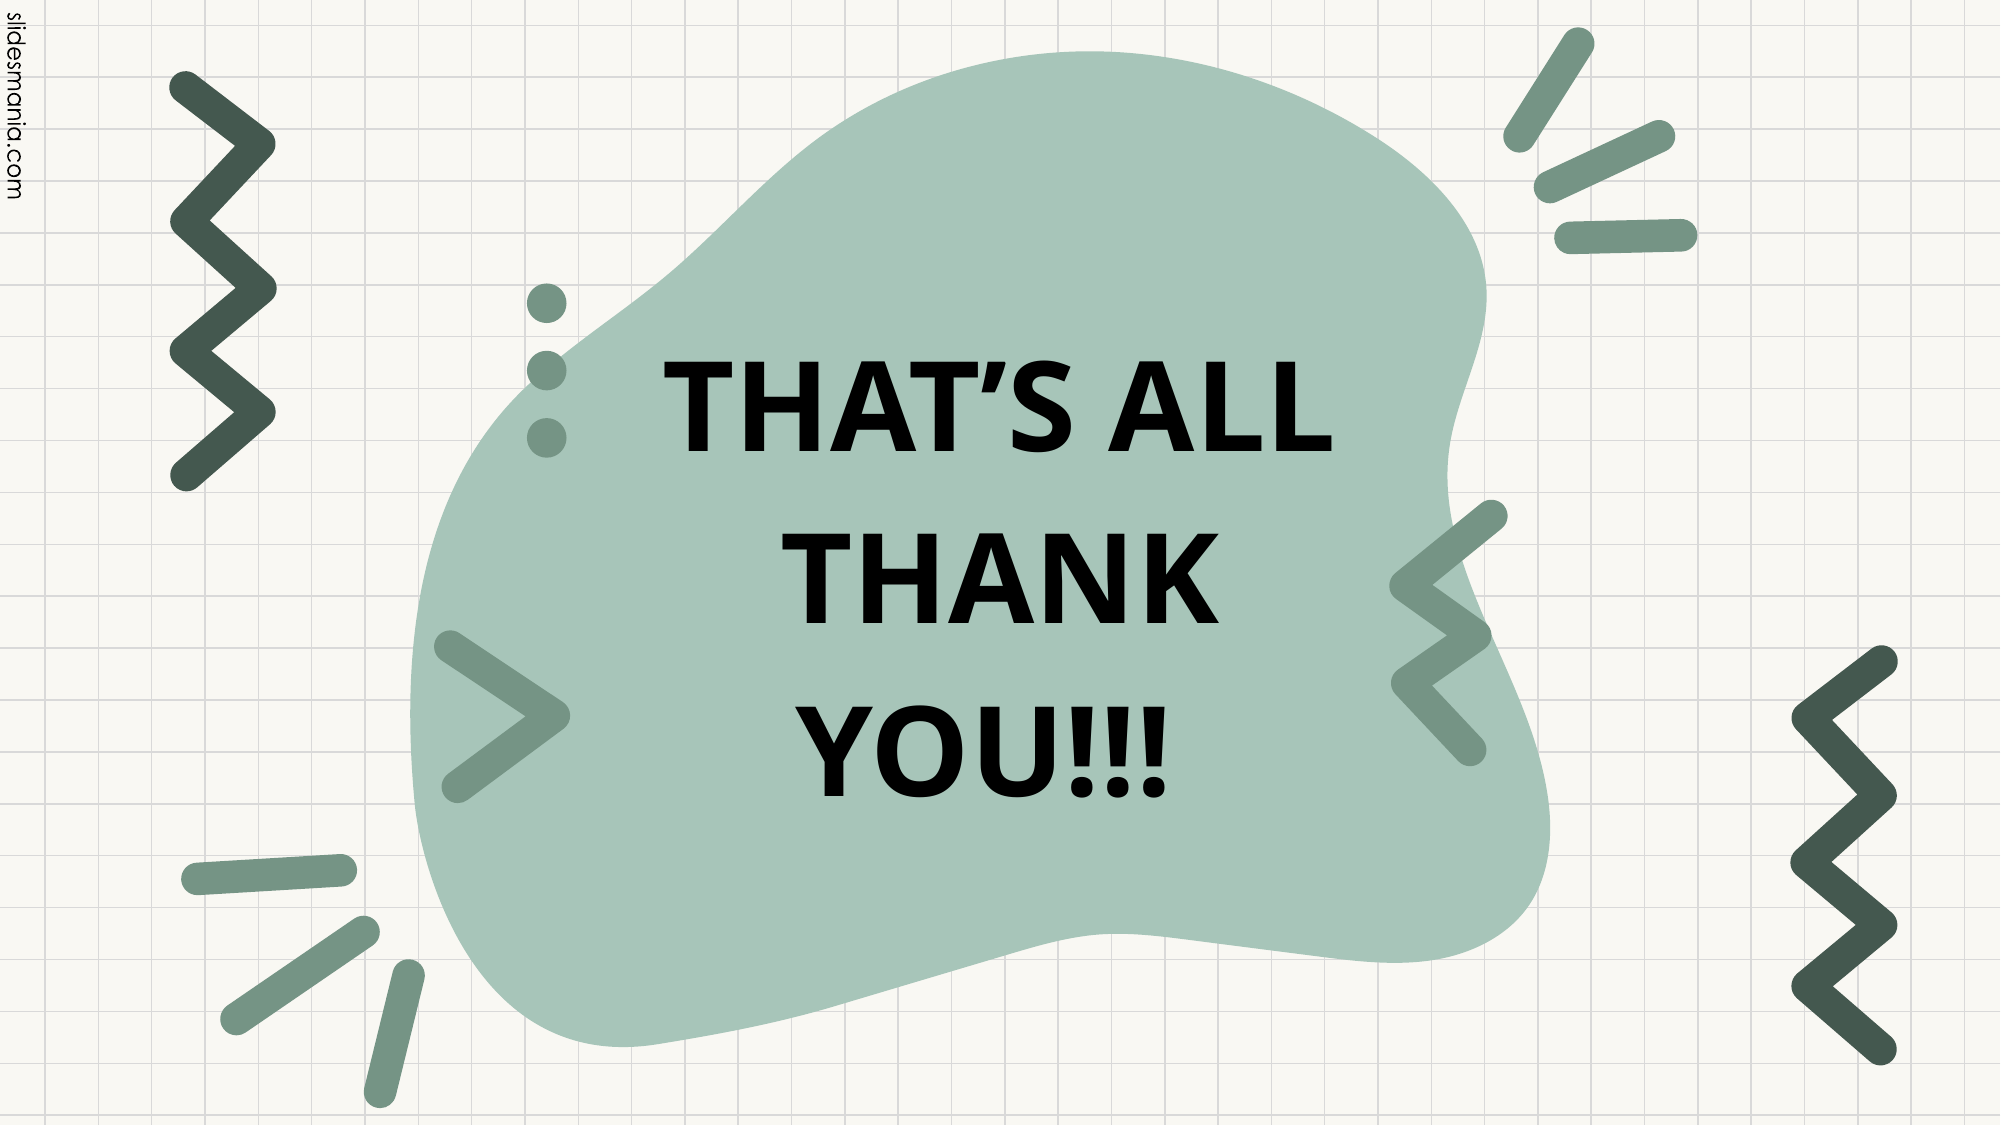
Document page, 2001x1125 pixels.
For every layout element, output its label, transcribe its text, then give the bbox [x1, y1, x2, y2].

title THAT’S ALL THANK YOU!!! [617, 295, 1383, 830]
